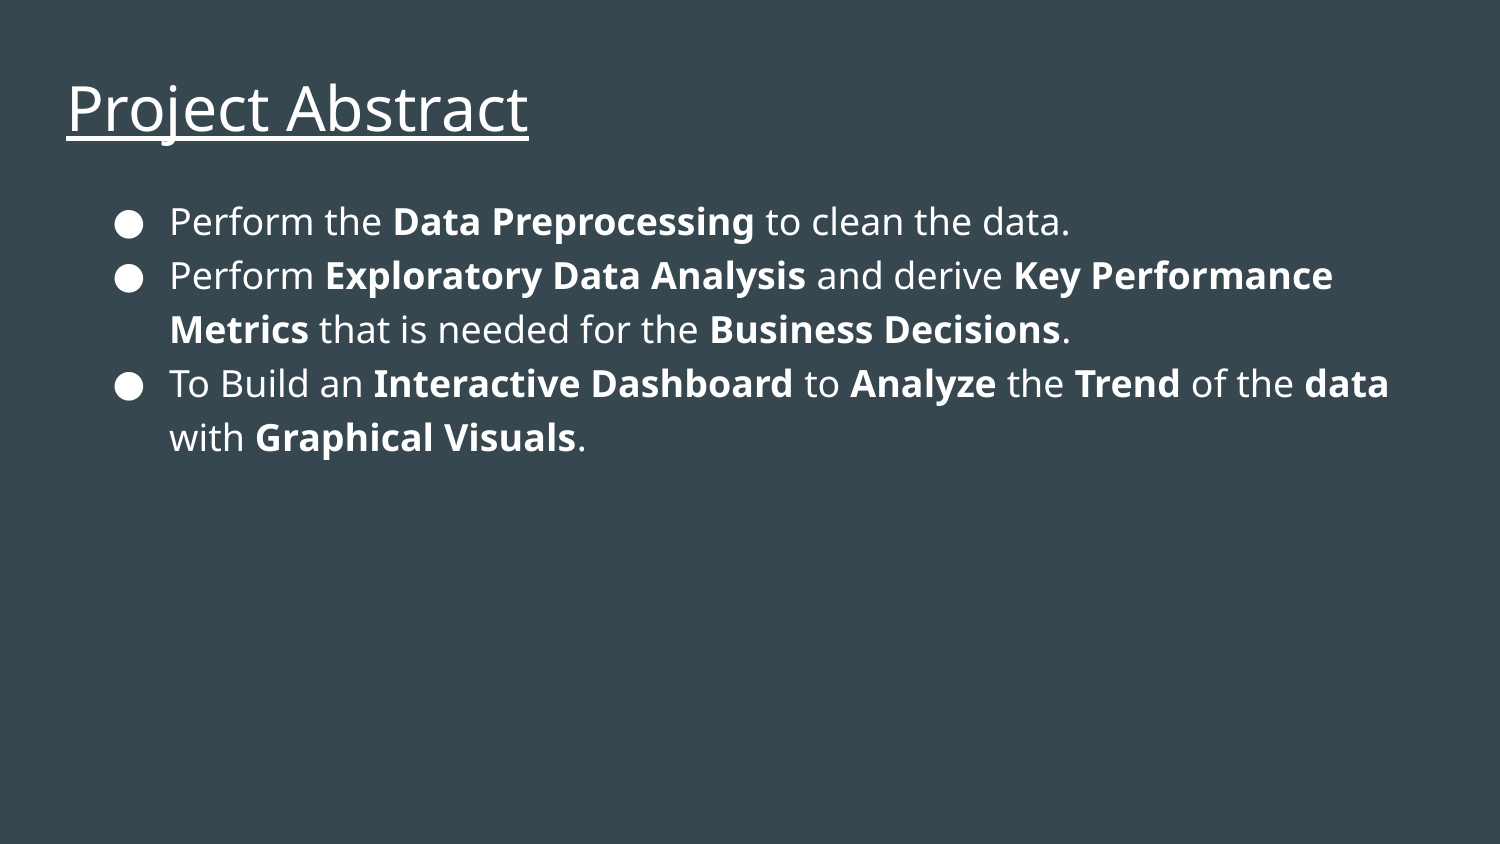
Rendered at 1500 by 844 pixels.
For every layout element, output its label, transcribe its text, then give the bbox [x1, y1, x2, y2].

text_box Perform the Data Preprocessing to clean the data. Perform Exploratory Data Analysis and derive Key Performance Metrics that is needed for the Business Decisions. To Build an Interactive Dashboard to Analyze the Trend of the data with Graphical Visuals. [79, 173, 1449, 458]
title Project Abstract [51, 54, 1449, 149]
